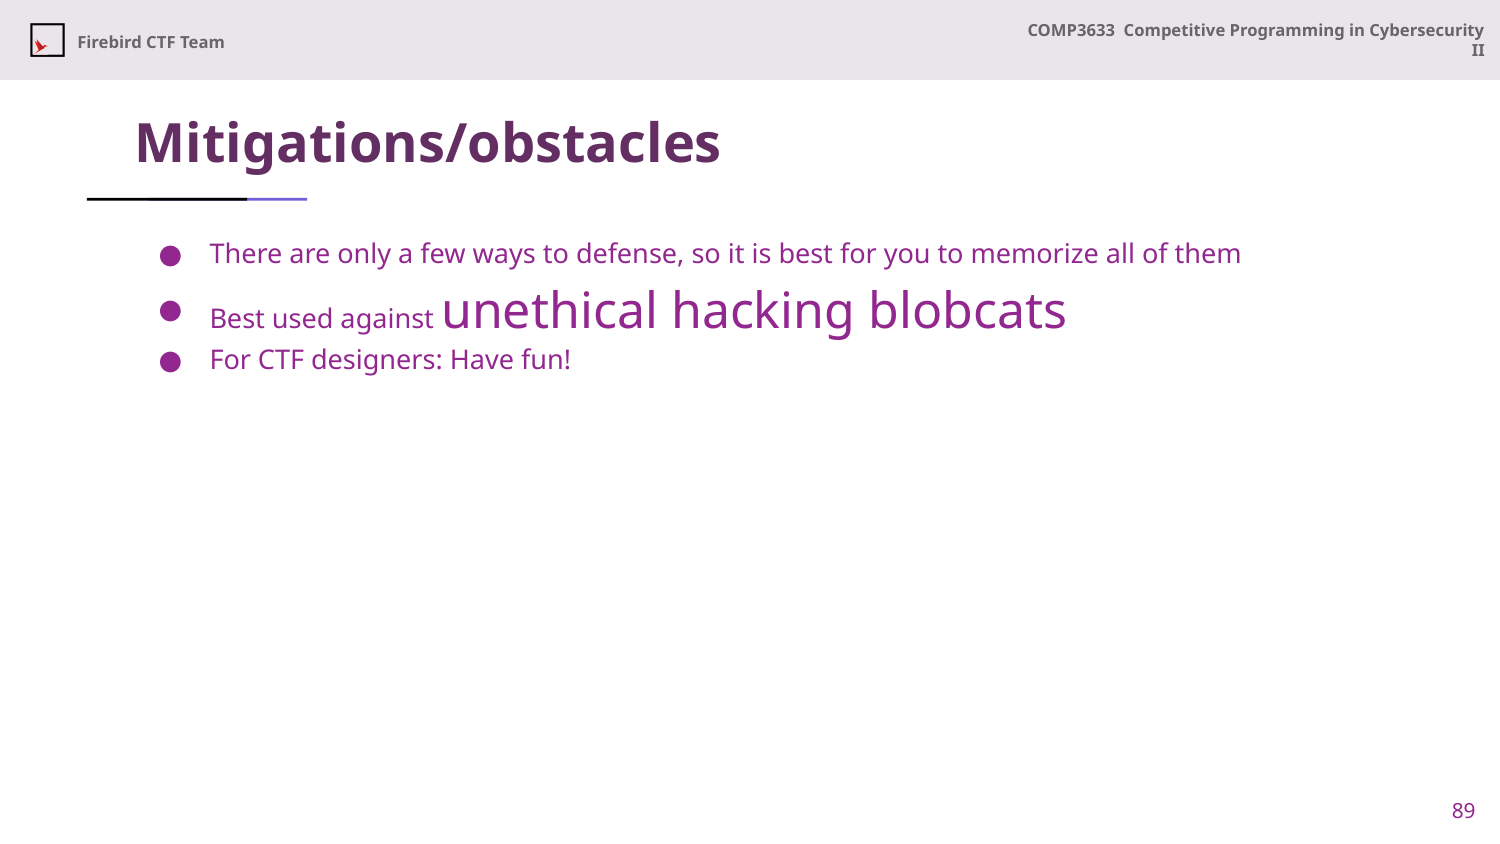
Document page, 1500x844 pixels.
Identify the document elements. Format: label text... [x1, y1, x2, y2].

title Mitigations/obstacles [119, 93, 1381, 182]
slide_number 89 [1400, 779, 1491, 844]
picture [26, 19, 69, 61]
list There are only a few ways to defense, so it is best for you to memorize all of them Best used against unethical hacking blobcats For CTF designers: Have fun! [119, 216, 1381, 780]
